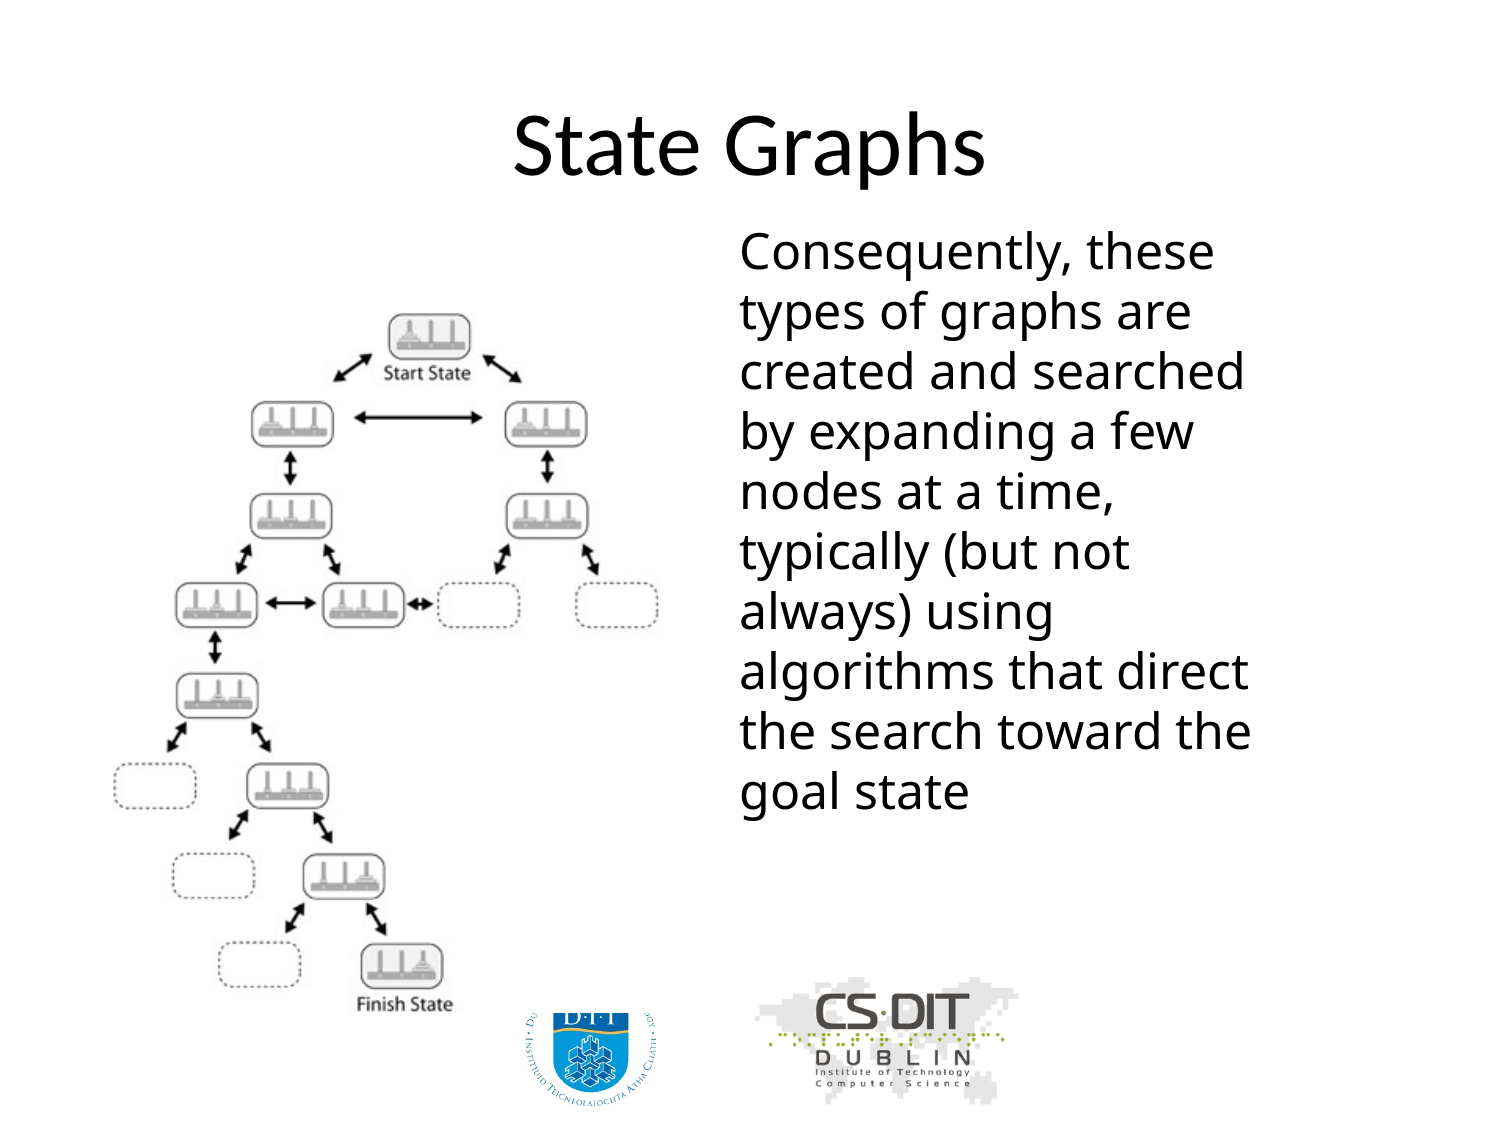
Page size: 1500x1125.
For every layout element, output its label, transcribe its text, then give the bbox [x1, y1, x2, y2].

picture [112, 312, 660, 1106]
text_box Consequently, these types of graphs are created and searched by expanding a few nodes at a time, typically (but not always) using algorithms that direct the search toward the goal state [724, 212, 1272, 913]
picture [738, 938, 1034, 1125]
title State Graphs [75, 45, 1425, 233]
